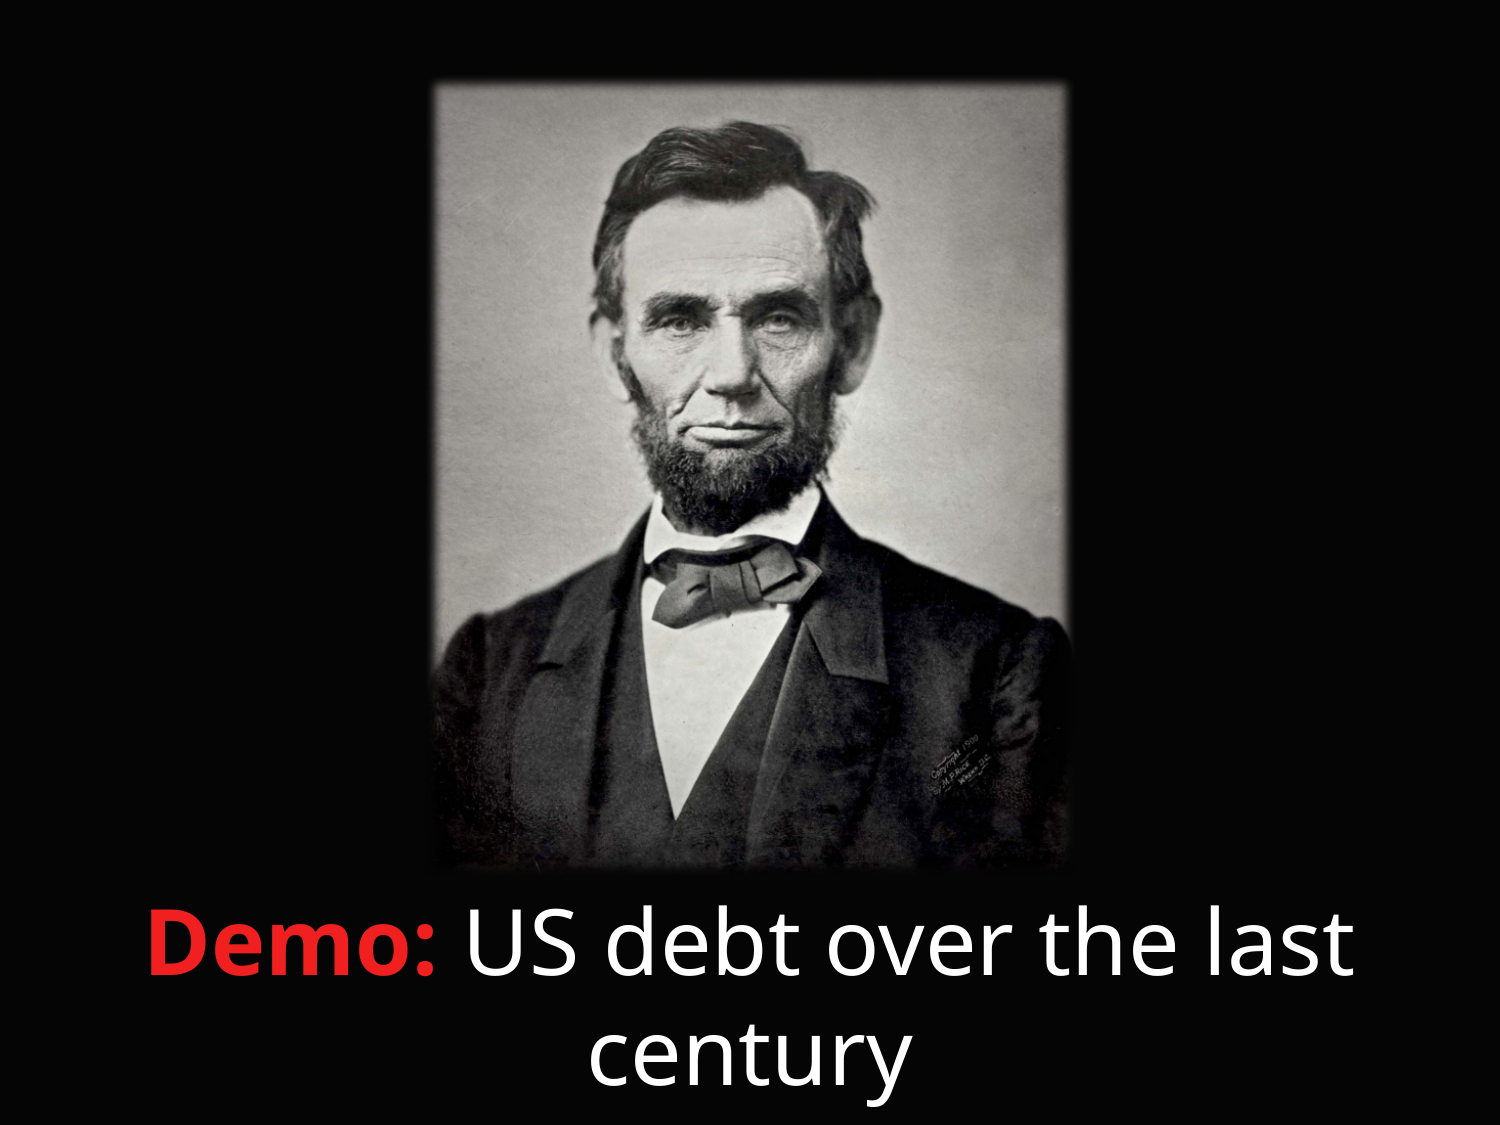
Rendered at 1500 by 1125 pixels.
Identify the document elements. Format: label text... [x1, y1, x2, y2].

title Demo: US debt over the last century [75, 900, 1425, 1088]
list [424, 74, 1076, 878]
